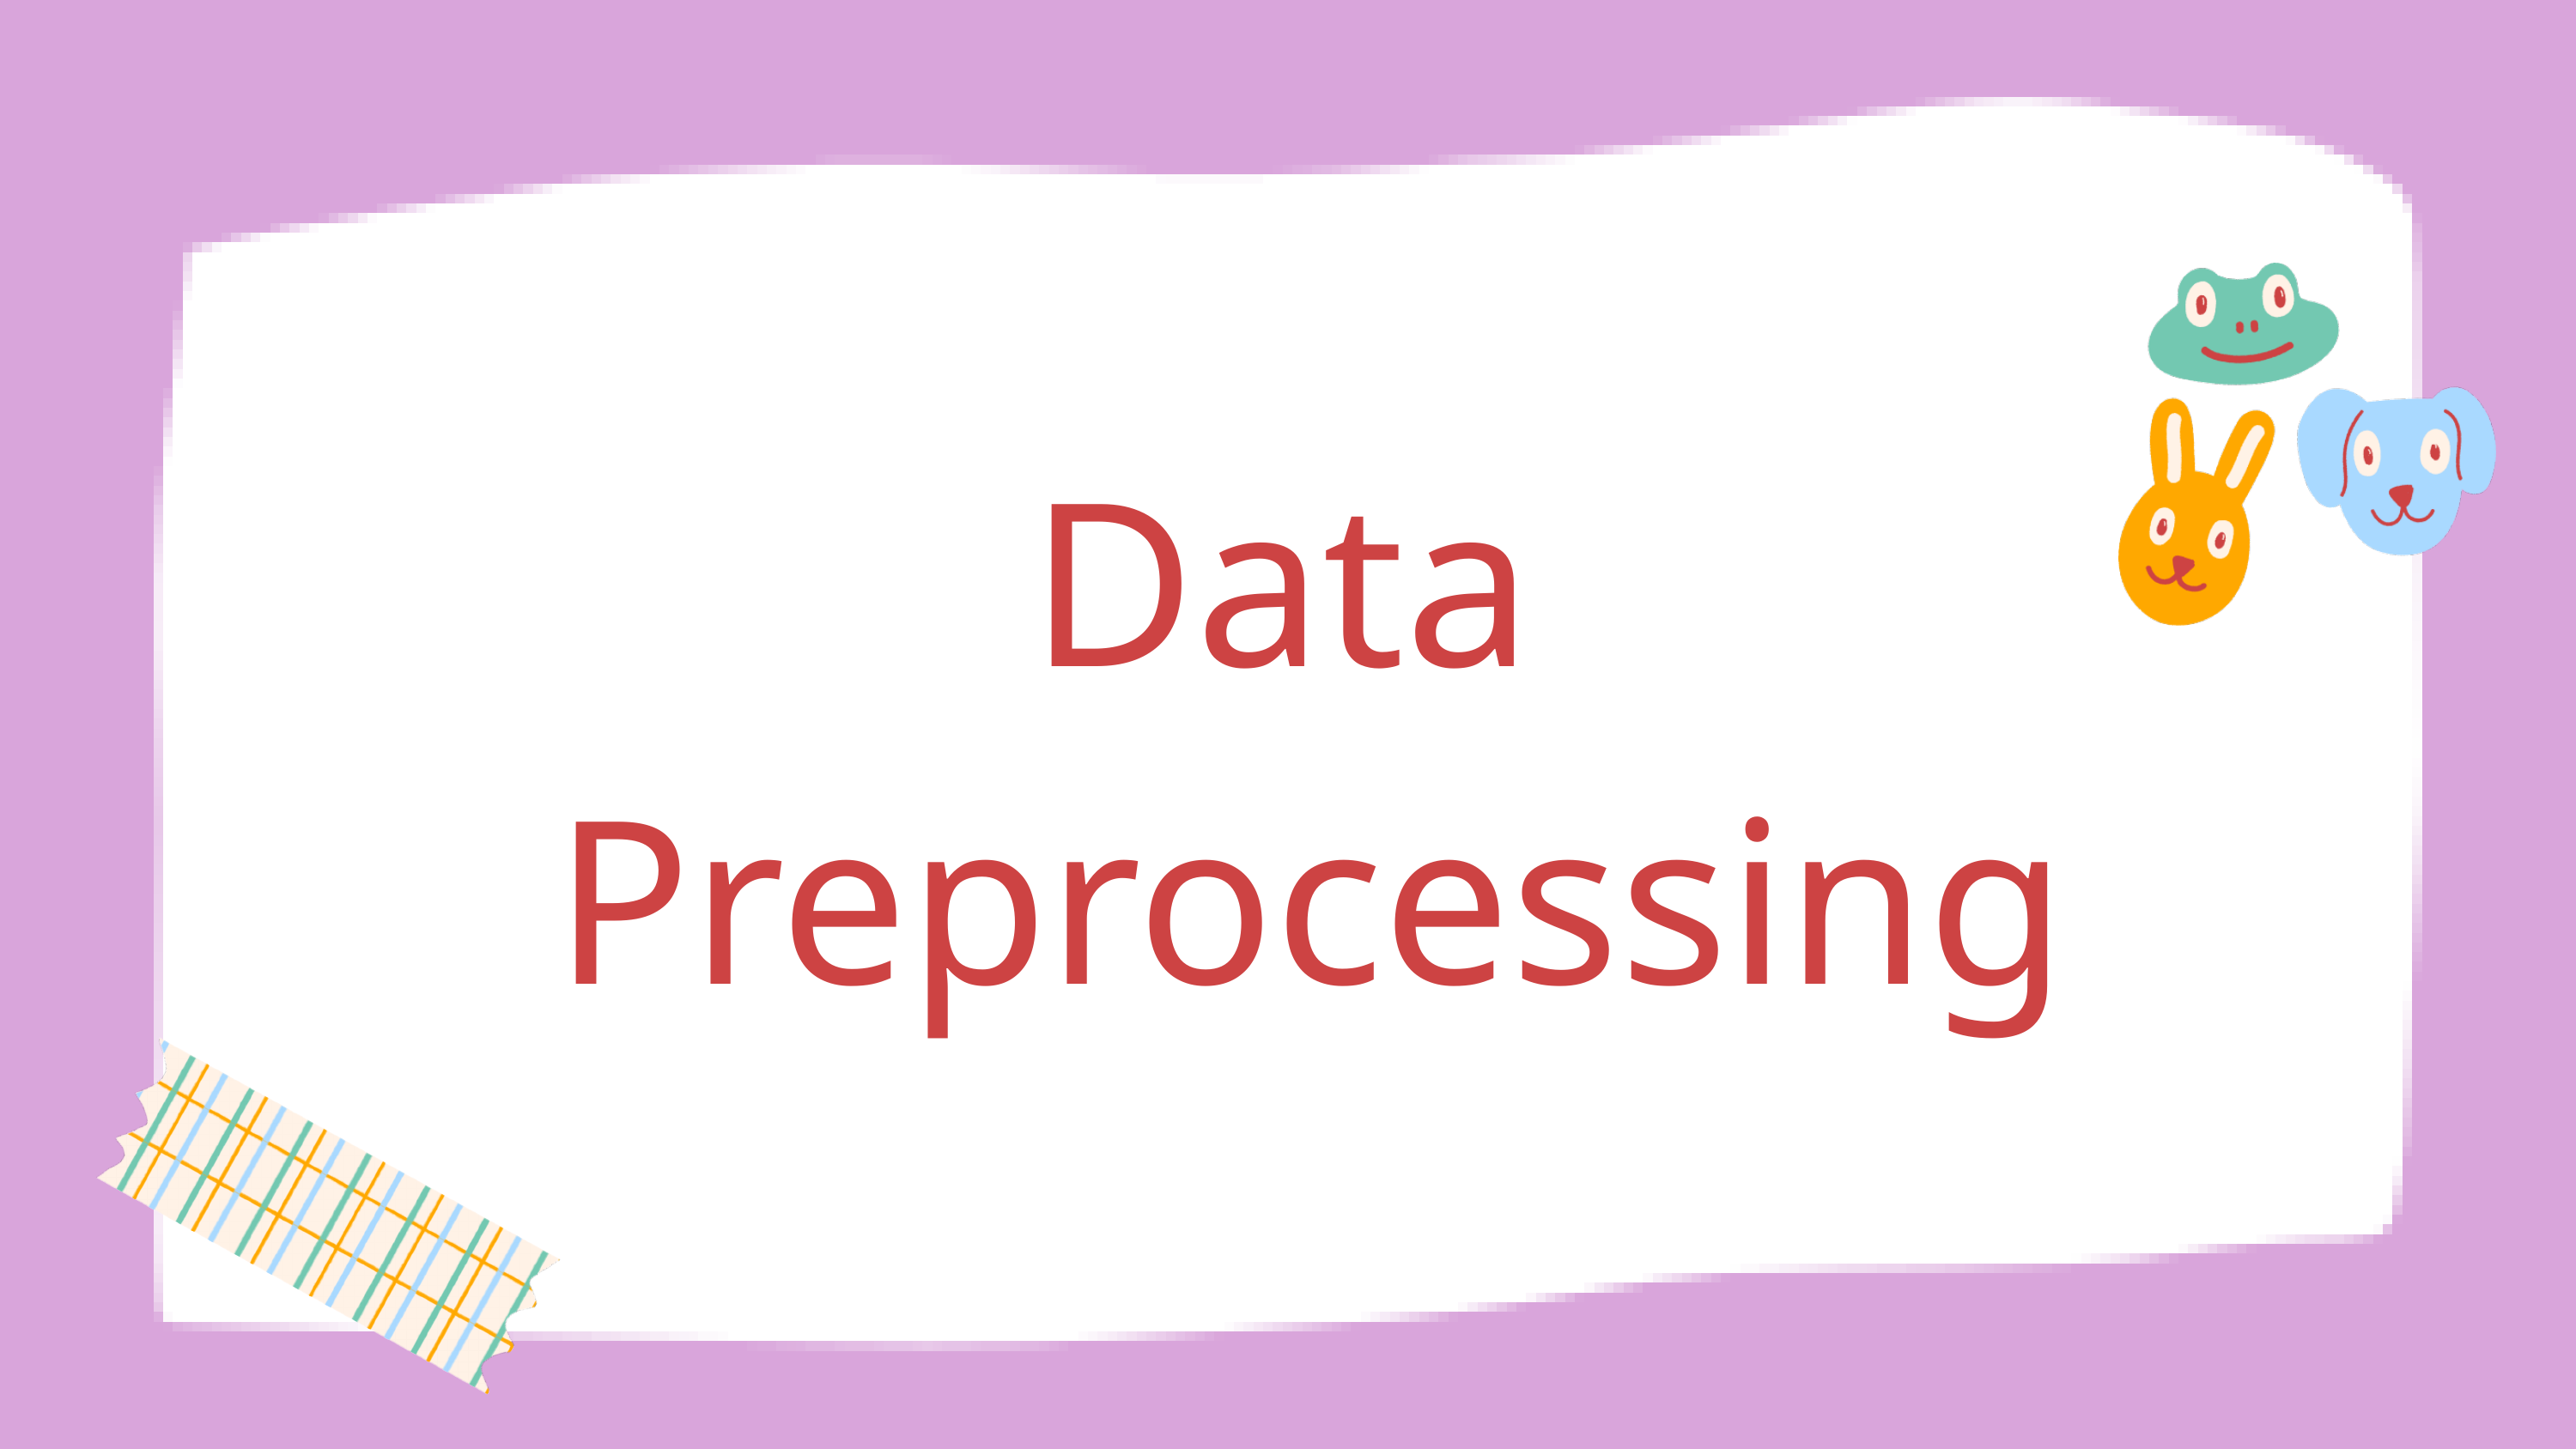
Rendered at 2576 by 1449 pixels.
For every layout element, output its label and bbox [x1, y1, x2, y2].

picture [87, 97, 2496, 1393]
